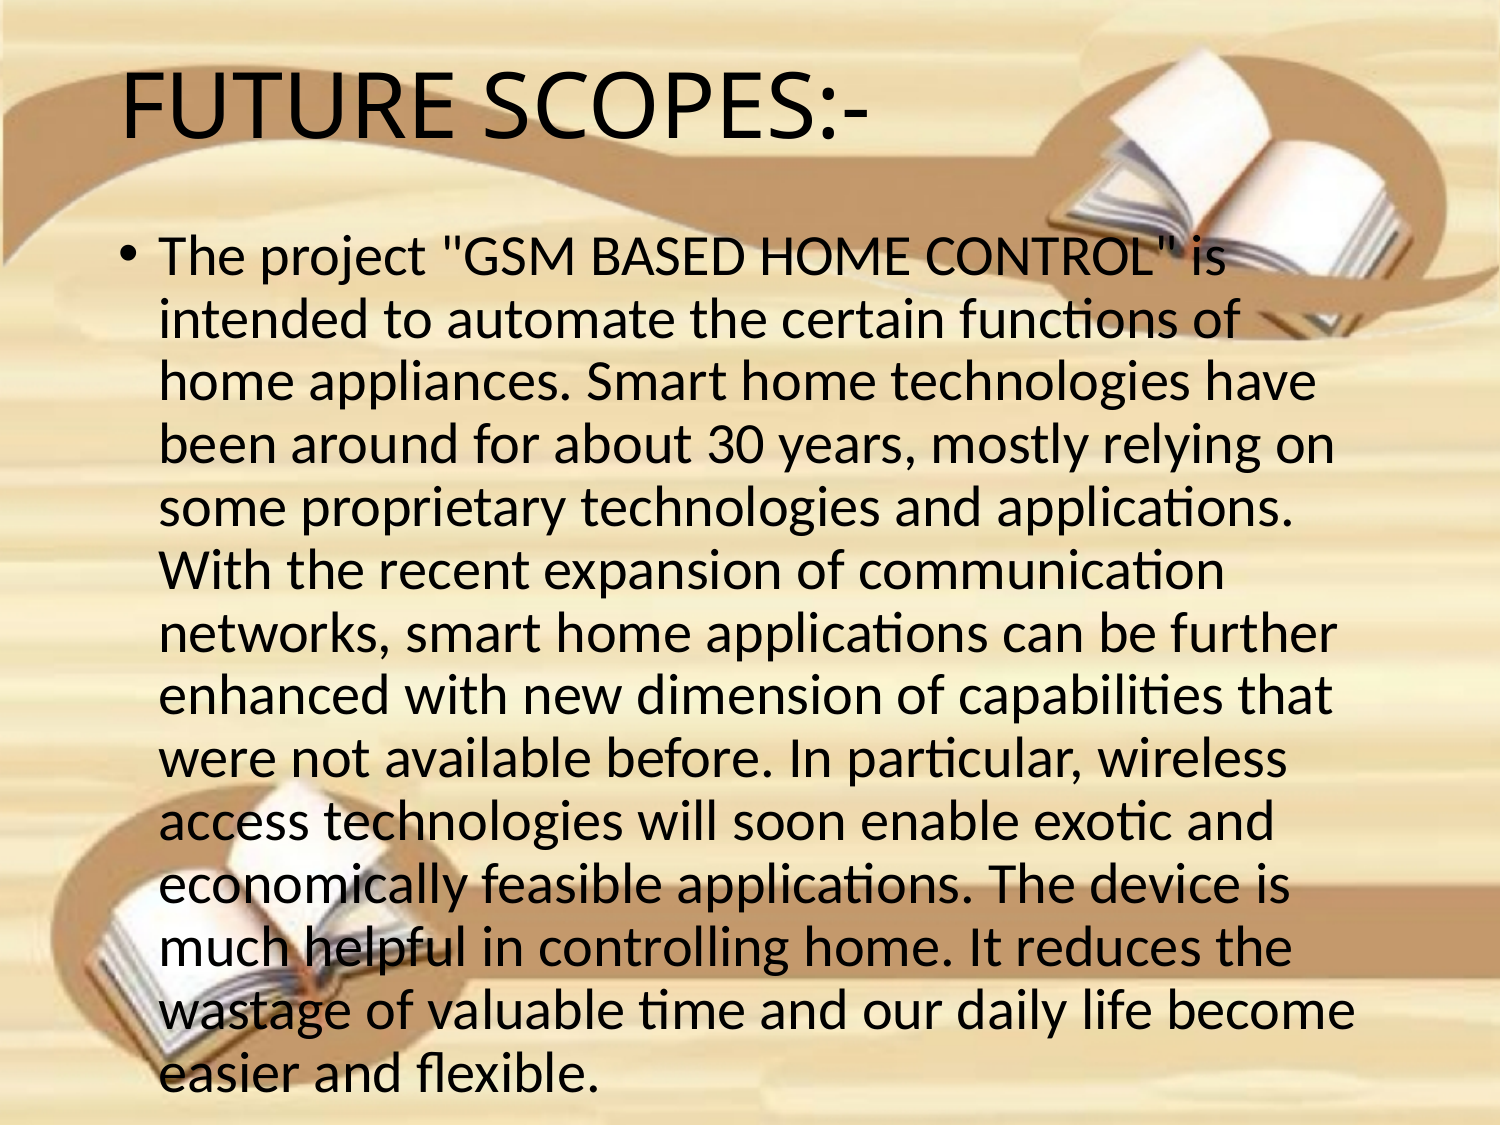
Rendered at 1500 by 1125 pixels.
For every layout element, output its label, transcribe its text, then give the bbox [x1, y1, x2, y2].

picture [0, 0, 1500, 1125]
title FUTURE SCOPES:- [103, 0, 1397, 217]
list The project "GSM BASED HOME CONTROL" is intended to automate the certain functions of home appliances. Smart home technologies have been around for about 30 years, mostly relying on some proprietary technologies and applications. With the recent expansion of communication networks, smart home applications can be further enhanced with new dimension of capabilities that were not available before. In particular, wireless access technologies will soon enable exotic and economically feasible applications. The device is much helpful in controlling home. It reduces the wastage of valuable time and our daily life become easier and flexible. [103, 217, 1397, 1116]
